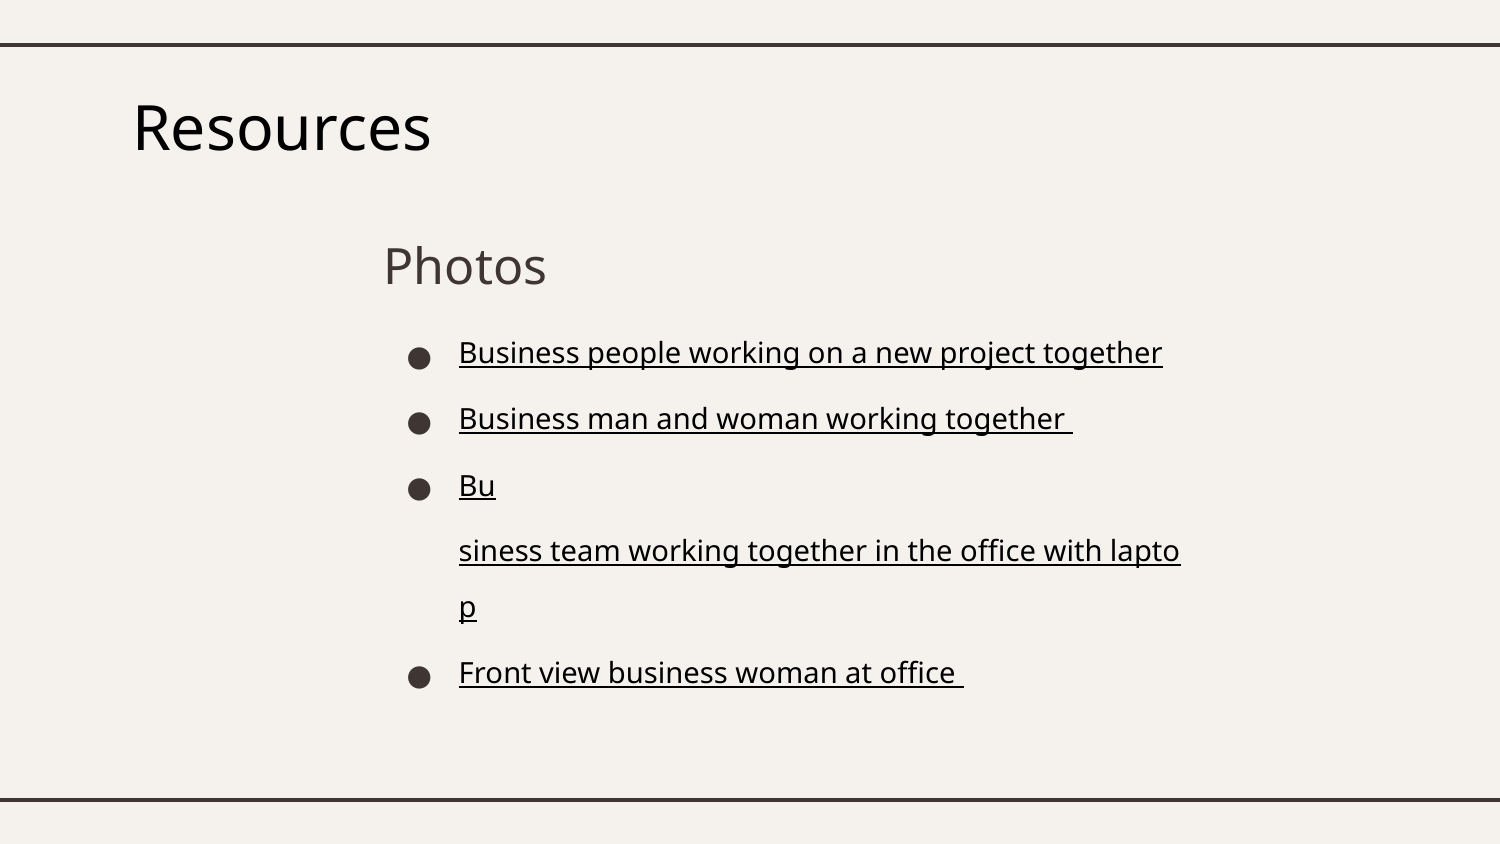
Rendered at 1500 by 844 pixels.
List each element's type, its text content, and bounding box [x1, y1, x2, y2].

title Resources [116, 72, 822, 167]
subtitle Photos [368, 235, 671, 293]
subtitle Business people working on a new project together Business man and woman working together Business team working together in the office with laptop Front view business woman at office [368, 293, 1216, 746]
